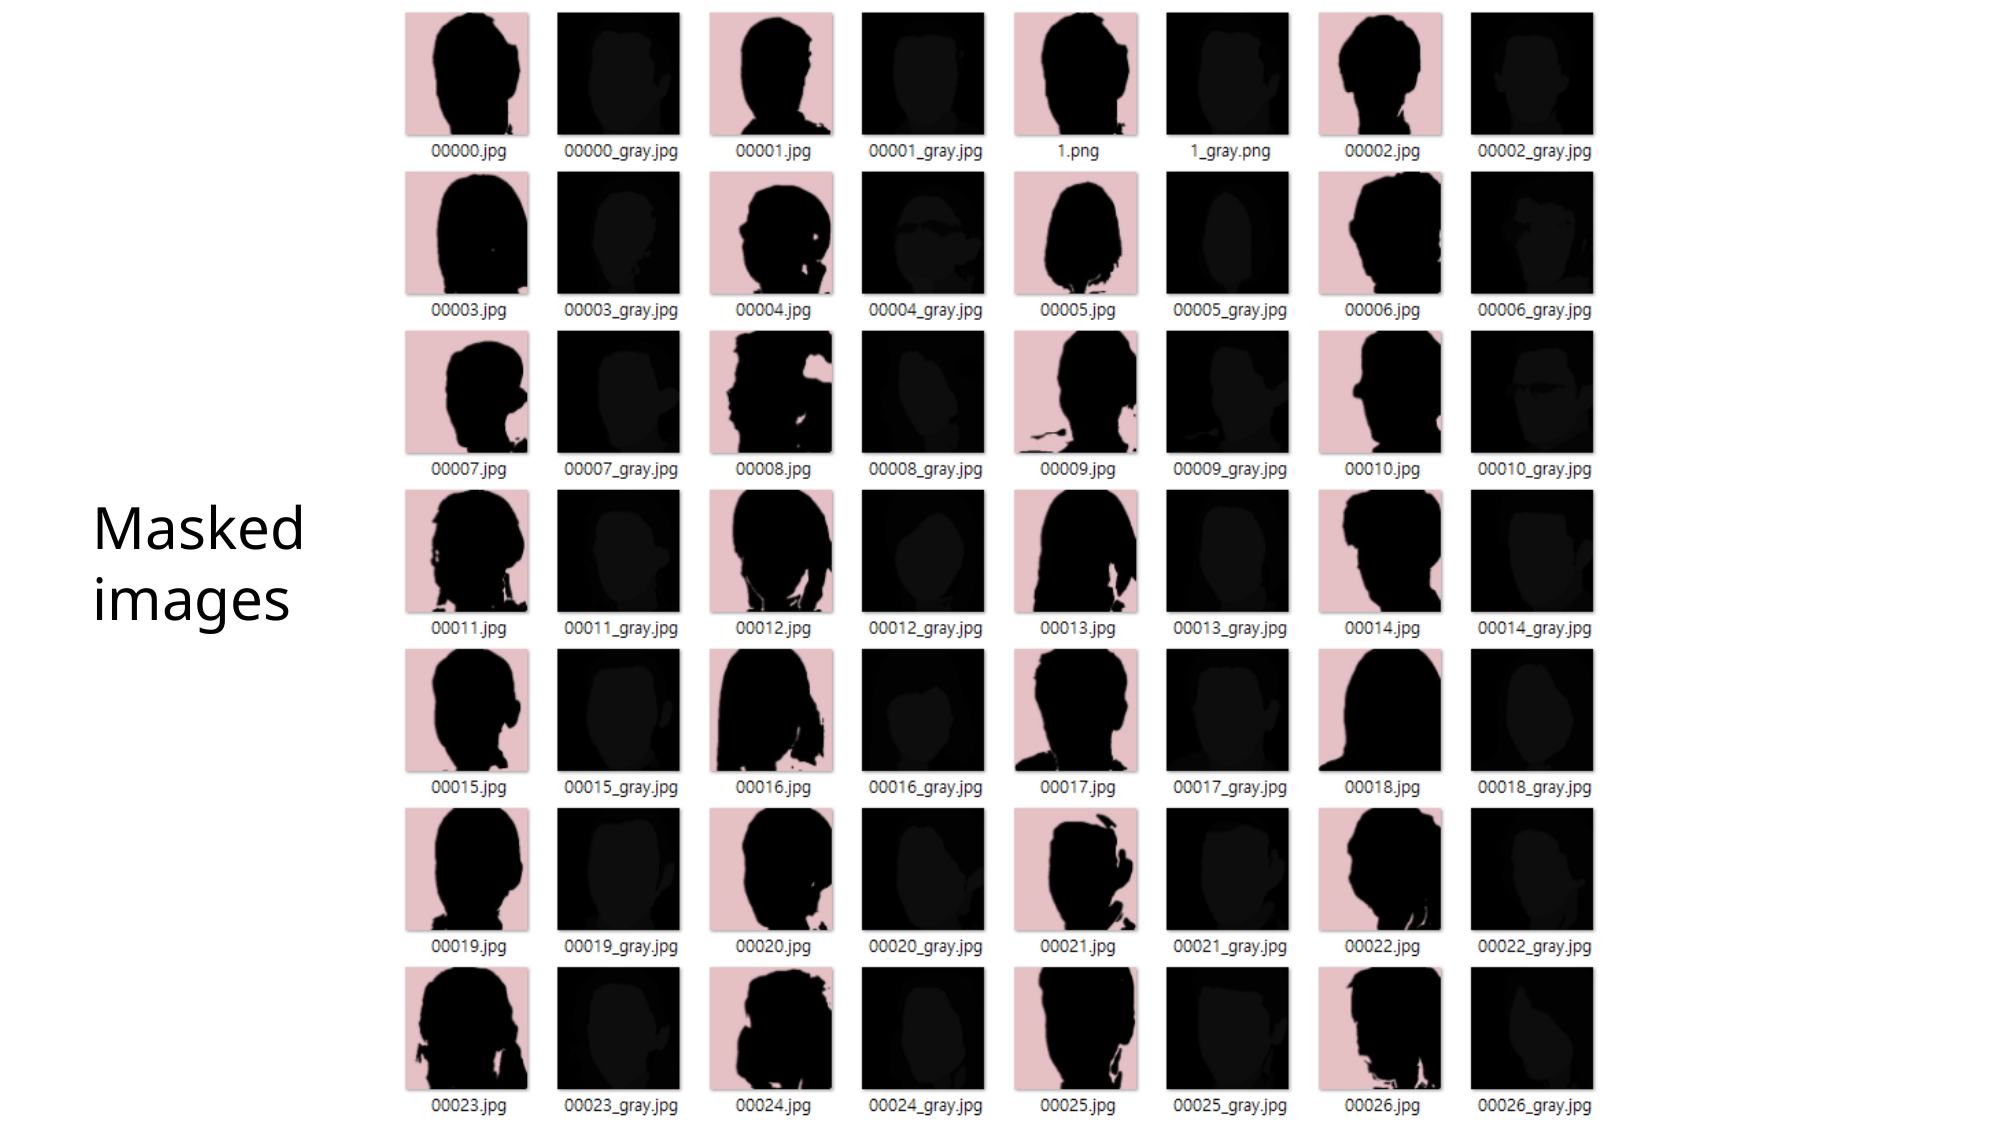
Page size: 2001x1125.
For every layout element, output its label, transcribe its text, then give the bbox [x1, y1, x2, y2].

picture [393, 0, 1607, 1125]
text_box Masked images [78, 484, 321, 639]
